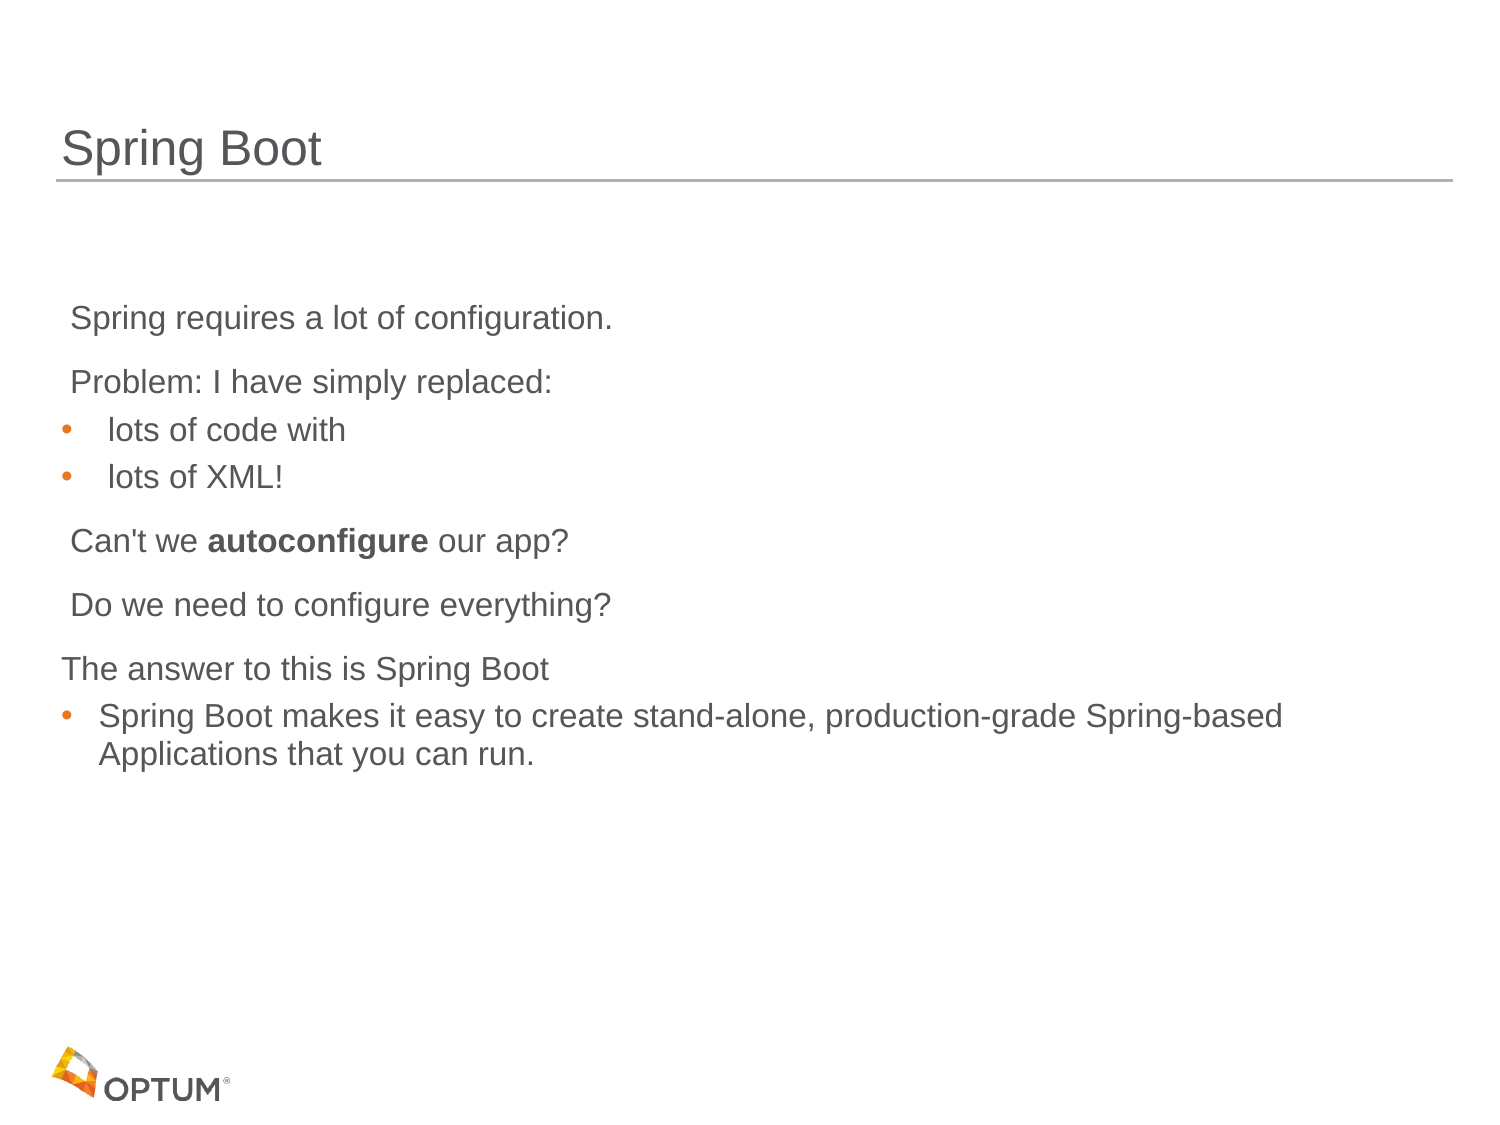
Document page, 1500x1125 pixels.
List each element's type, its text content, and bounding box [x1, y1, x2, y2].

picture [50, 1044, 231, 1101]
list Spring requires a lot of configuration. Problem: I have simply replaced: lots of code with lots of XML! Can't we autoconfigure our app? Do we need to configure everything? The answer to this is Spring Boot Spring Boot makes it easy to create stand-alone, production-grade Spring-based Applications that you can run. [60, 299, 1454, 968]
title Spring Boot [60, 0, 1454, 177]
